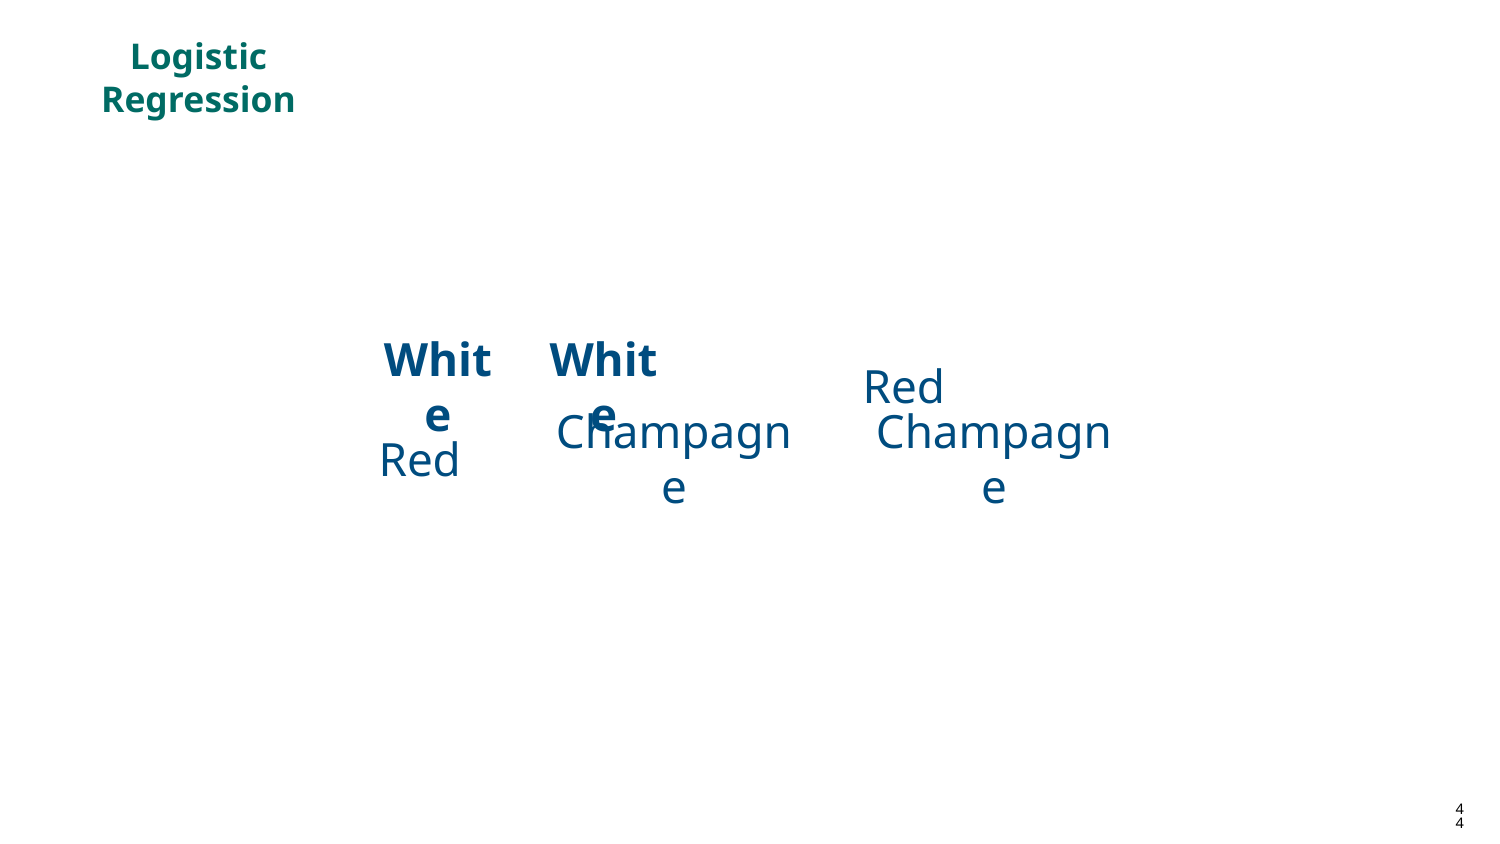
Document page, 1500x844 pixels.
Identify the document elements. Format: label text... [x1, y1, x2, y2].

text_box White [371, 327, 505, 444]
text_box White [537, 327, 670, 444]
text_box Champagne [541, 399, 807, 517]
text_box Red [857, 355, 951, 417]
text_box Red [373, 444, 467, 489]
text_box Logistic Regression [28, 30, 369, 123]
text_box Champagne [861, 399, 1127, 517]
slide_number 44 [1452, 326, 1476, 823]
